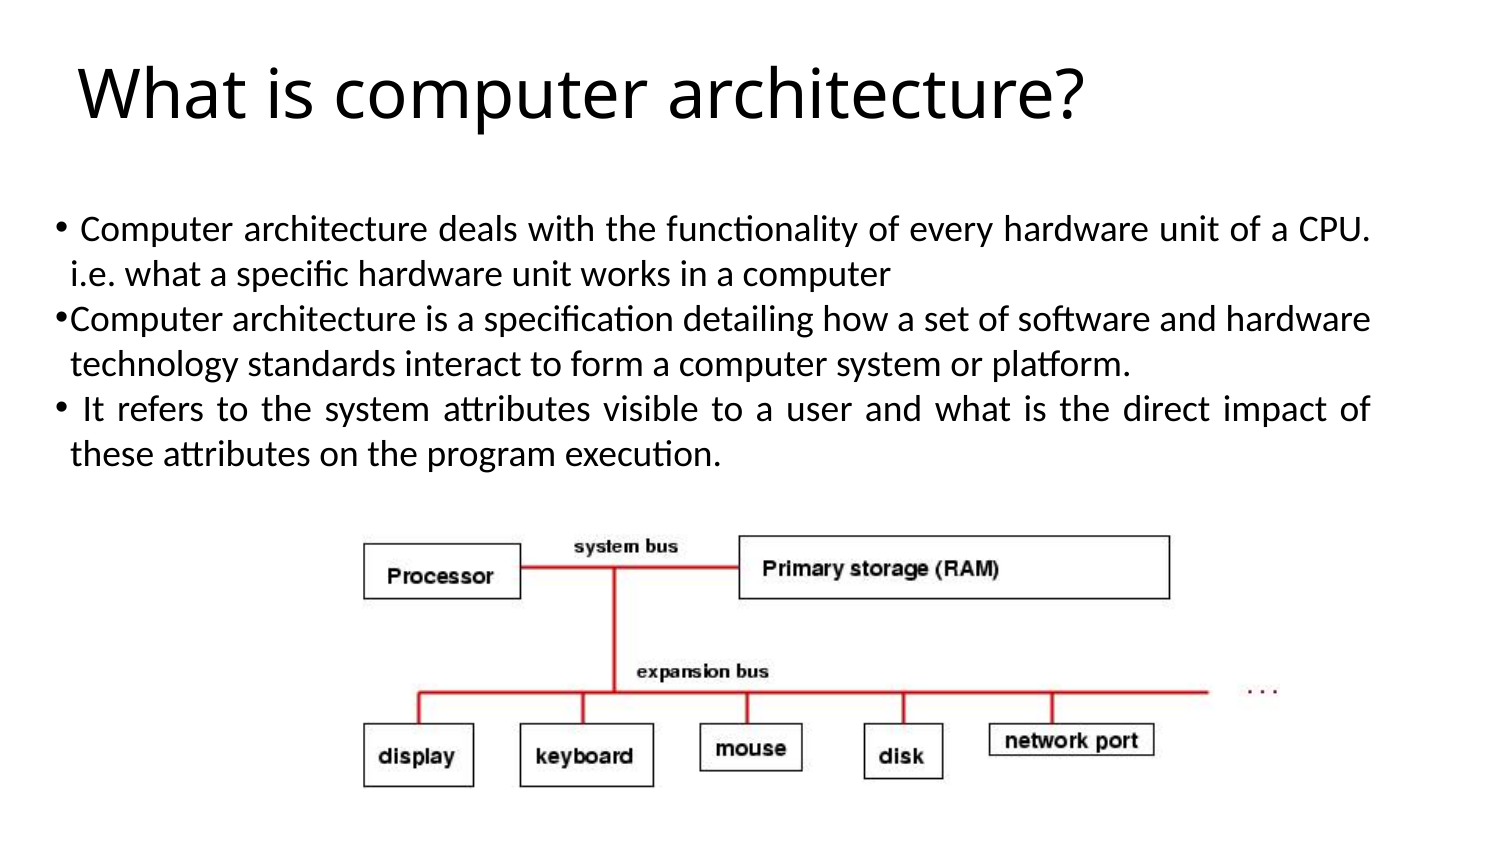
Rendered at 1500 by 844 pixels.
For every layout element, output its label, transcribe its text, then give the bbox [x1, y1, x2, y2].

text_box Computer architecture deals with the functionality of every hardware unit of a CPU. i.e. what a specific hardware unit works in a computer Computer architecture is a specification detailing how a set of software and hardware technology standards interact to form a computer system or platform. It refers to the system attributes visible to a user and what is the direct impact of these attributes on the program execution. [40, 196, 1388, 517]
picture [362, 534, 1280, 790]
title What is computer architecture? [62, 21, 1350, 172]
